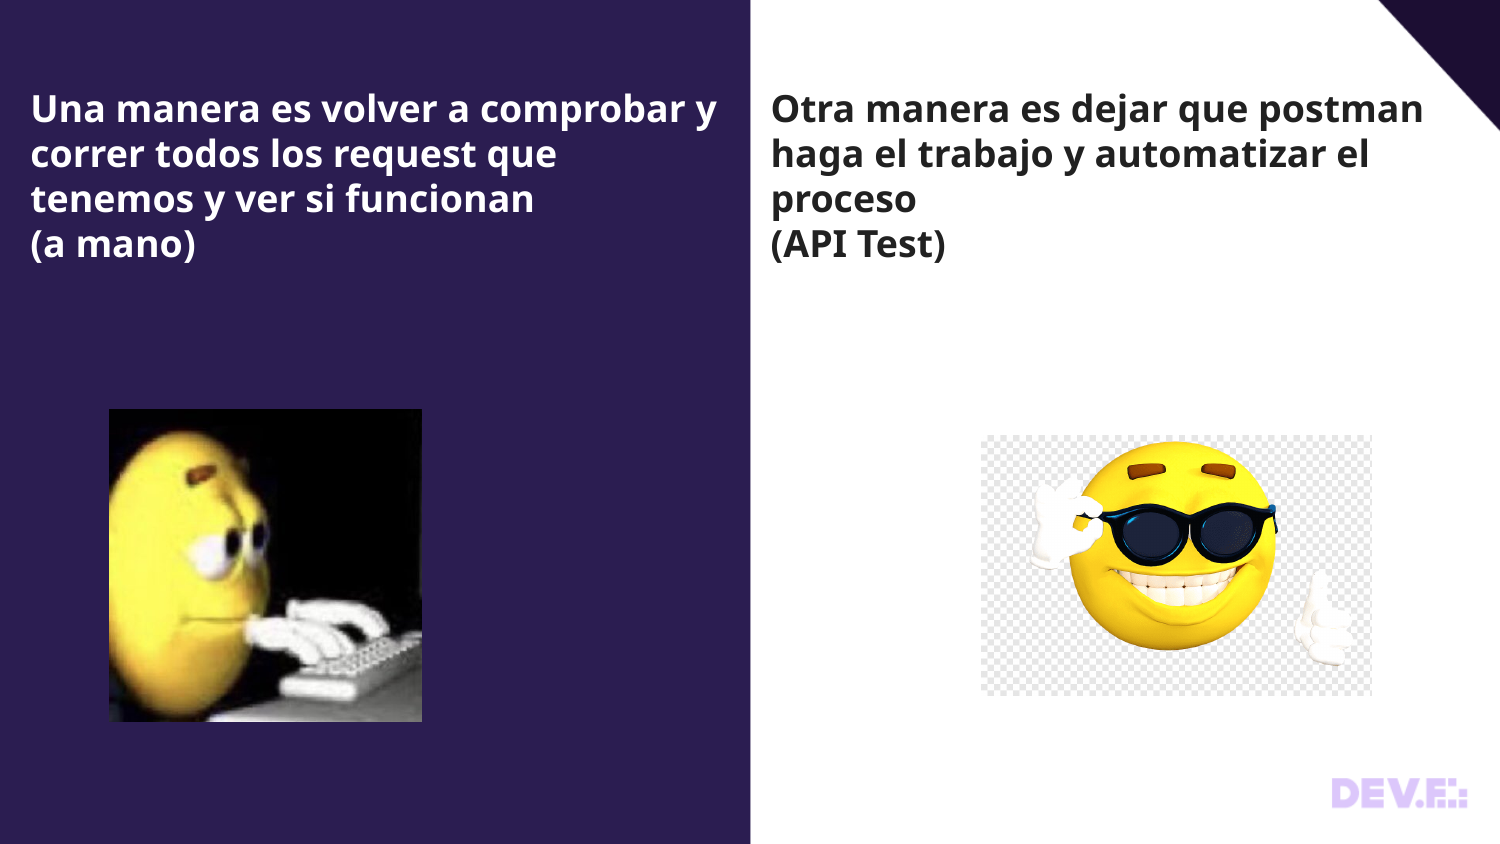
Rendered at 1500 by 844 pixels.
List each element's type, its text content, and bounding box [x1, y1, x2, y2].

title Una manera es volver a comprobar y correr todos los request que tenemos y ver si funcionan (a mano) [15, 74, 738, 280]
title Otra manera es dejar que postman haga el trabajo y automatizar el proceso (API Test) [755, 74, 1452, 280]
picture [0, 0, 1500, 844]
